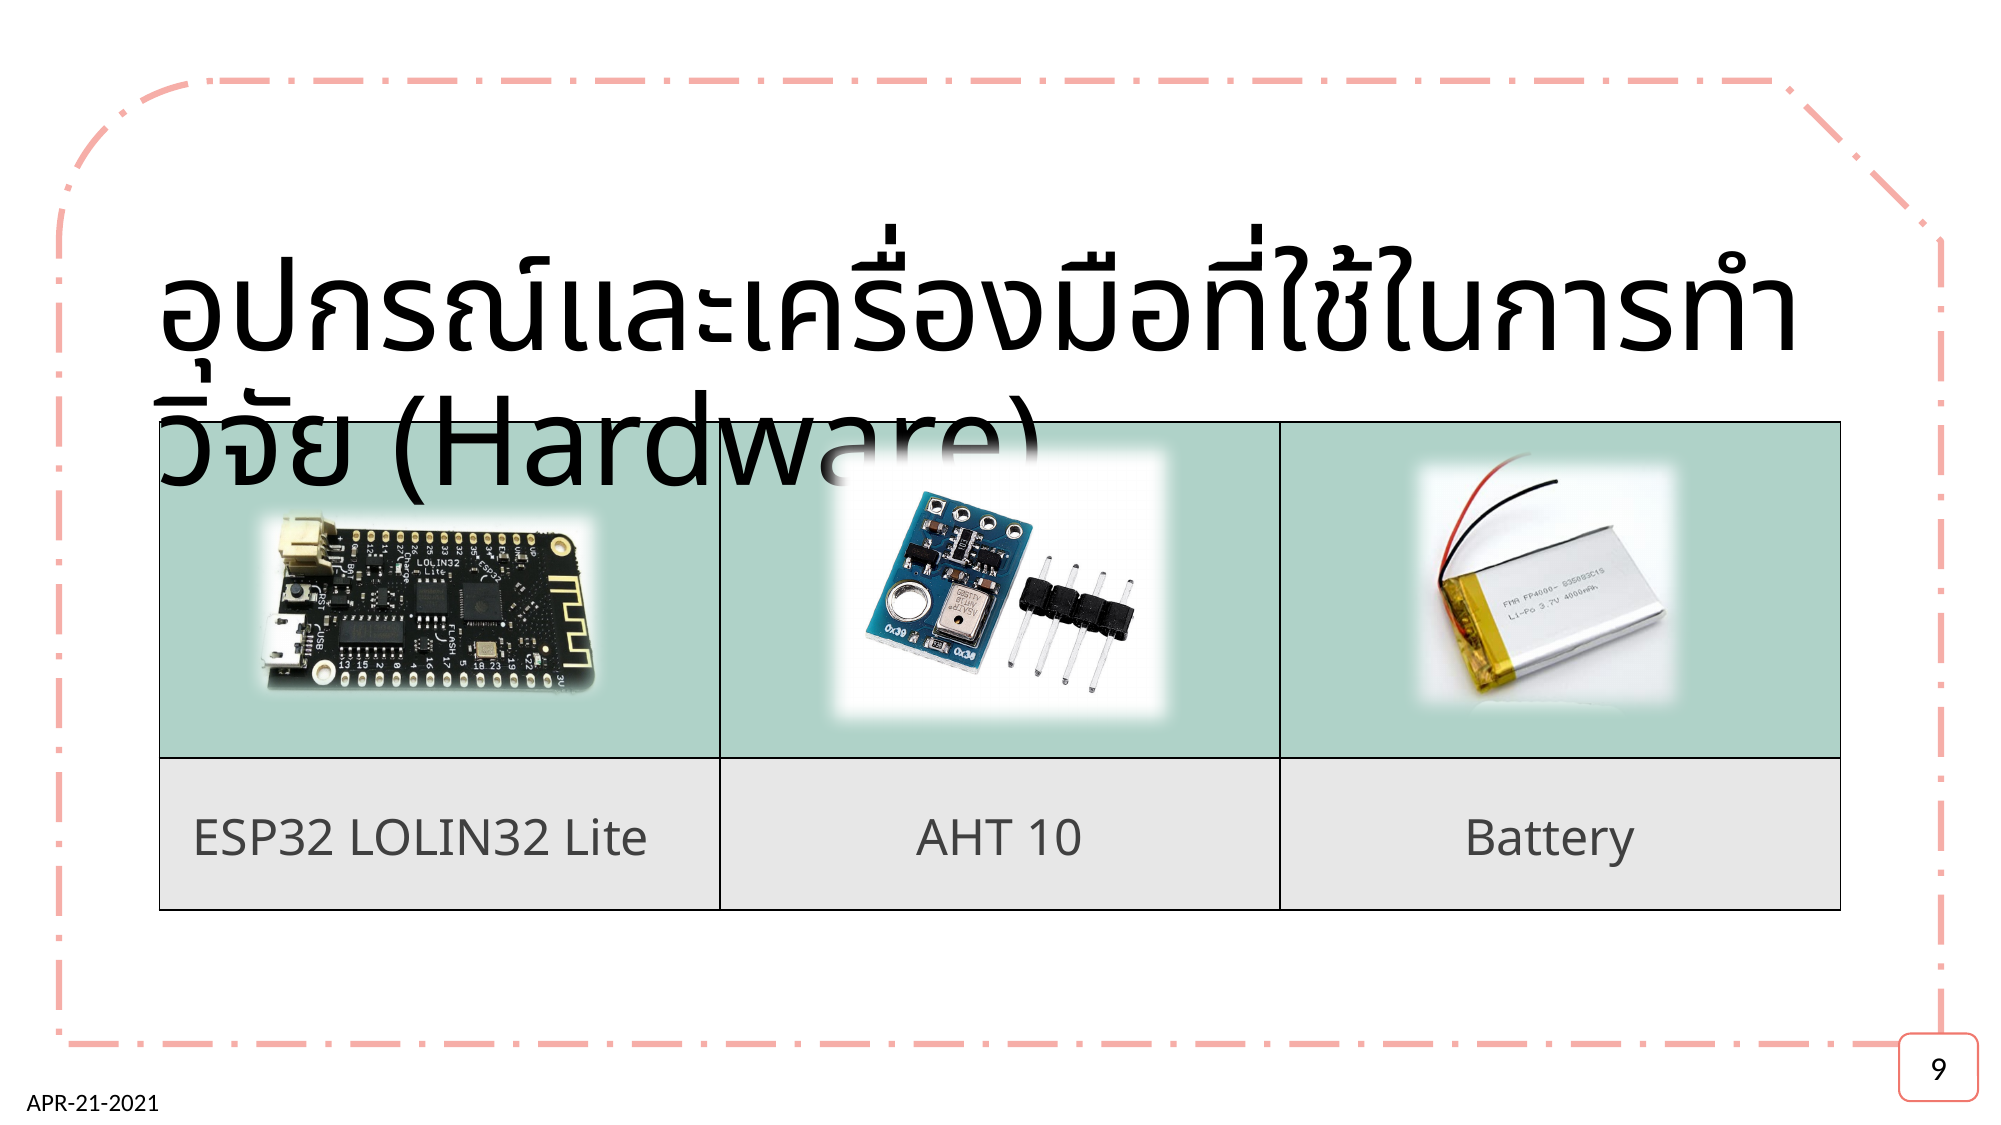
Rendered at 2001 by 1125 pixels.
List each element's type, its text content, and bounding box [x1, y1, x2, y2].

text_box 9 [1898, 1032, 1980, 1103]
picture [1400, 446, 1694, 722]
text_box APR-21-2021 [0, 1079, 187, 1125]
picture [815, 431, 1185, 737]
picture [243, 498, 612, 706]
text_box [58, 80, 1942, 1045]
